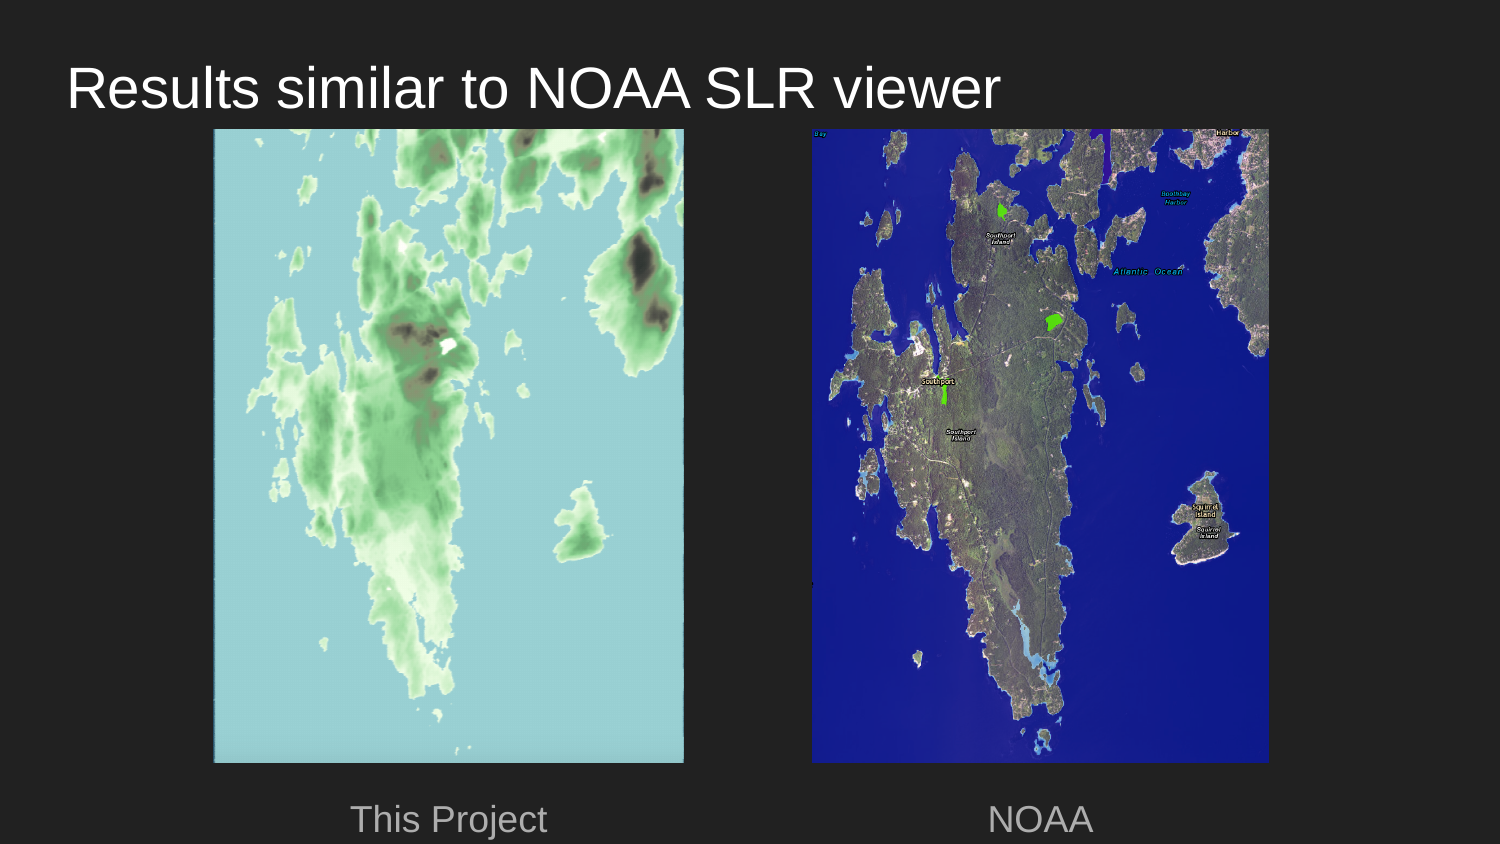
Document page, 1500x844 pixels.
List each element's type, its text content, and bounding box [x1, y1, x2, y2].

title Results similar to NOAA SLR viewer [51, 35, 1449, 130]
picture [213, 129, 684, 763]
picture [812, 129, 1269, 763]
list NOAA [812, 773, 1269, 844]
list This Project [213, 773, 684, 825]
